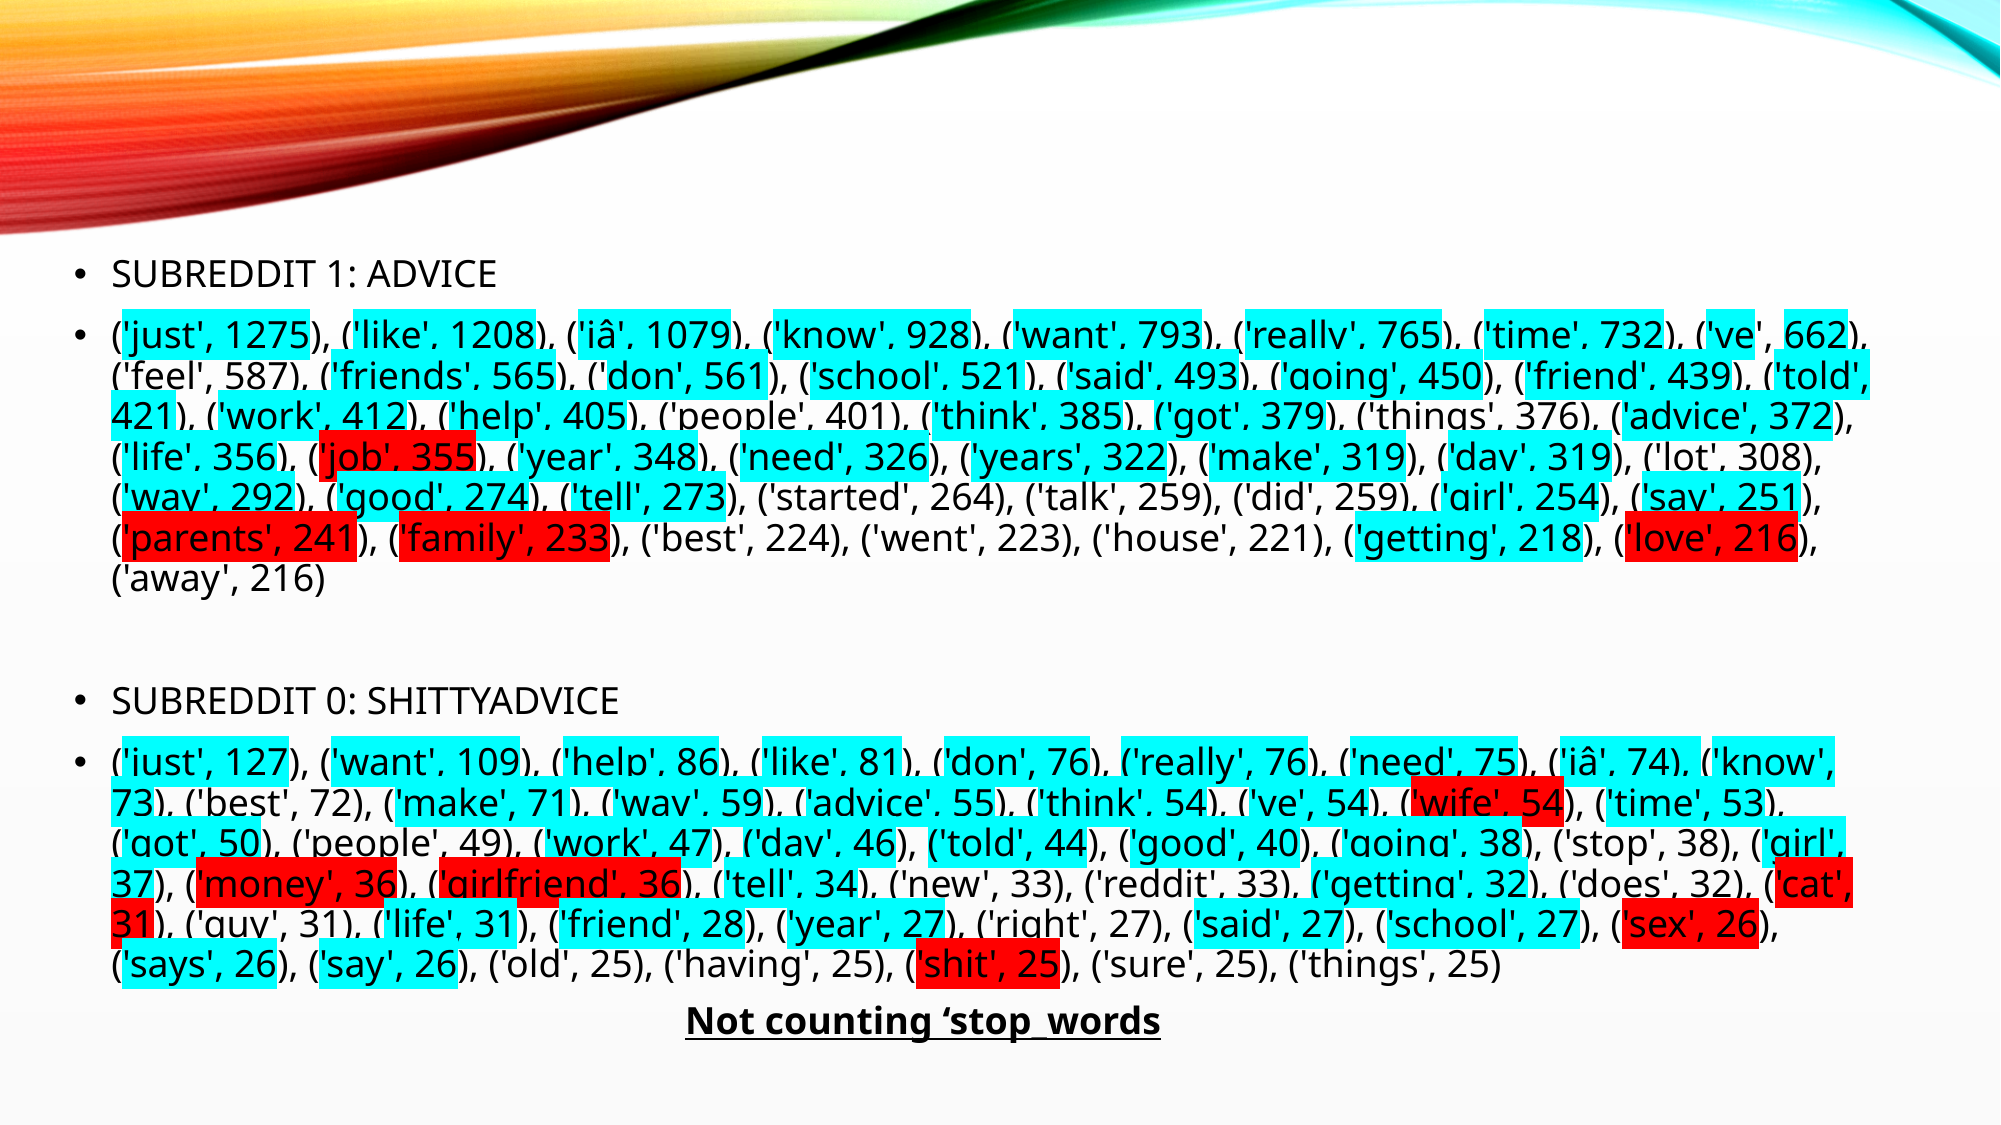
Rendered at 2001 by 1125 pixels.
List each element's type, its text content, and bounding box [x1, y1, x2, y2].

text_box Not counting ‘stop_words [670, 989, 1177, 1050]
picture [0, 0, 2000, 237]
list SUBREDDIT 1: ADVICE ('just', 1275), ('like', 1208), ('iâ', 1079), ('know', 928), ('want', 793), ('really', 765), ('time', 732), ('ve', 662), ('feel', 587), ('friends', 565), ('don', 561), ('school', 521), ('said', 493), ('going', 450), ('friend', 439), ('told', 421), ('work', 412), ('help', 405), ('people', 401), ('think', 385), ('got', 379), ('things', 376), ('advice', 372), ('life', 356), ('job', 355), ('year', 348), ('need', 326), ('years', 322), ('make', 319), ('day', 319), ('lot', 308), ('way', 292), ('good', 274), ('tell', 273), ('started', 264), ('talk', 259), ('did', 259), ('girl', 254), ('say', 251), ('parents', 241), ('family', 233), ('best', 224), ('went', 223), ('house', 221), ('getting', 218), ('love', 216), ('away', 216) SUBREDDIT 0: SHITTYADVICE ('just', 127), ('want', 109), ('help', 86), ('like', 81), ('don', 76), ('really', 76), ('need', 75), ('iâ', 74), ('know', 73), ('best', 72), ('make', 71), ('way', 59), ('advice', 55), ('think', 54), ('ve', 54), ('wife', 54), ('time', 53), ('got', 50), ('people', 49), ('work', 47), ('day', 46), ('told', 44), ('good', 40), ('going', 38), ('stop', 38), ('girl', 37), ('money', 36), ('girlfriend', 36), ('tell', 34), ('new', 33), ('reddit', 33), ('getting', 32), ('does', 32), ('cat', 31), ('guy', 31), ('life', 31), ('friend', 28), ('year', 27), ('right', 27), ('said', 27), ('school', 27), ('sex', 26), ('says', 26), ('say', 26), ('old', 25), ('having', 25), ('shit', 25), ('sure', 25), ('things', 25) [58, 247, 1888, 1021]
